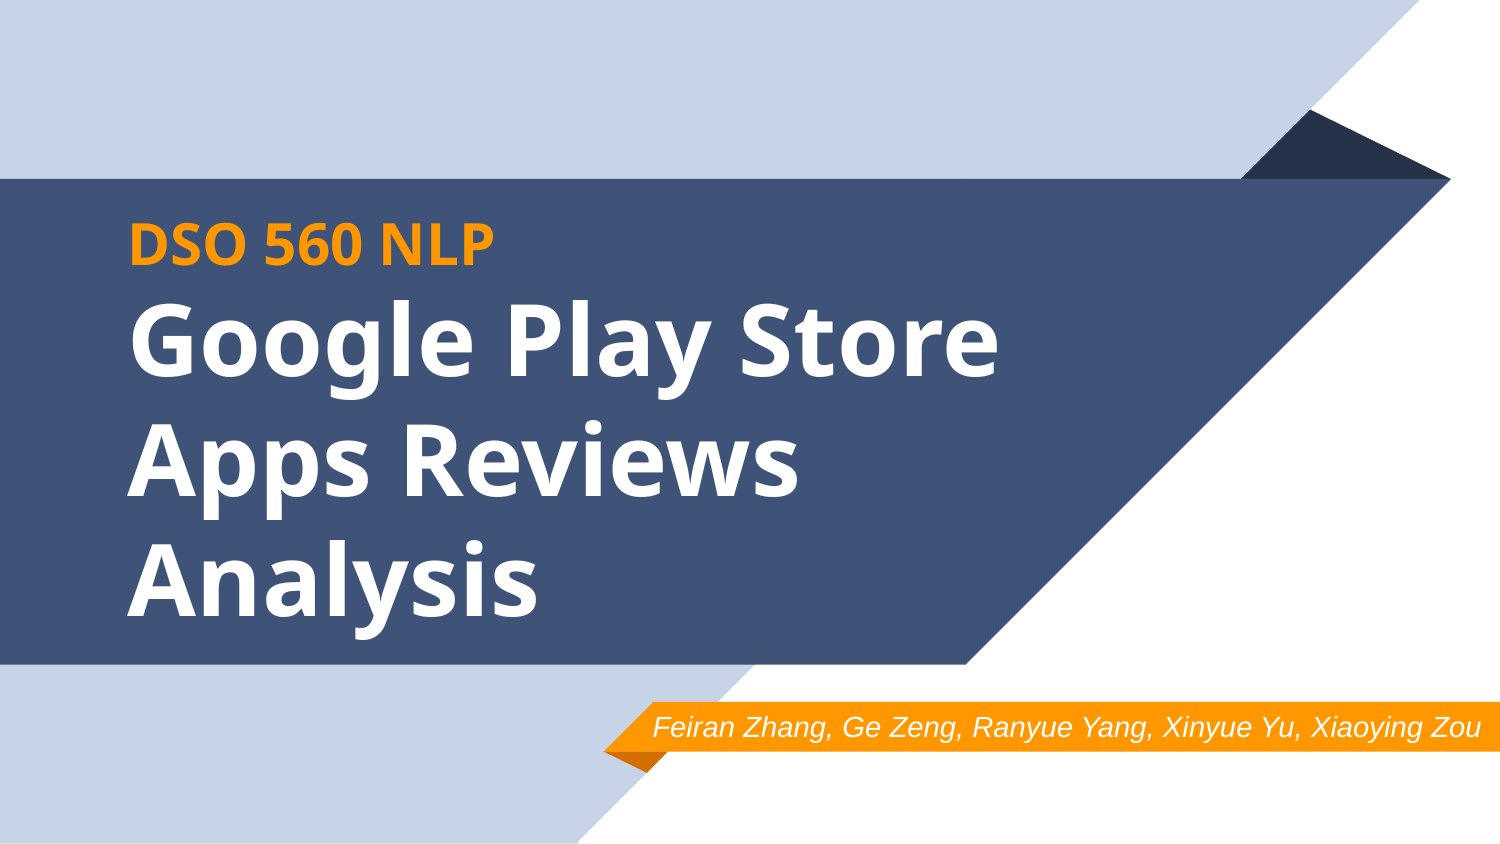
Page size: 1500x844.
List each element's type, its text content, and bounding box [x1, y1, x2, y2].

text_box Feiran Zhang, Ge Zeng, Ranyue Yang, Xinyue Yu, Xiaoying Zou [637, 701, 1498, 752]
title DSO 560 NLP Google Play Store Apps Reviews Analysis [112, 178, 1093, 665]
